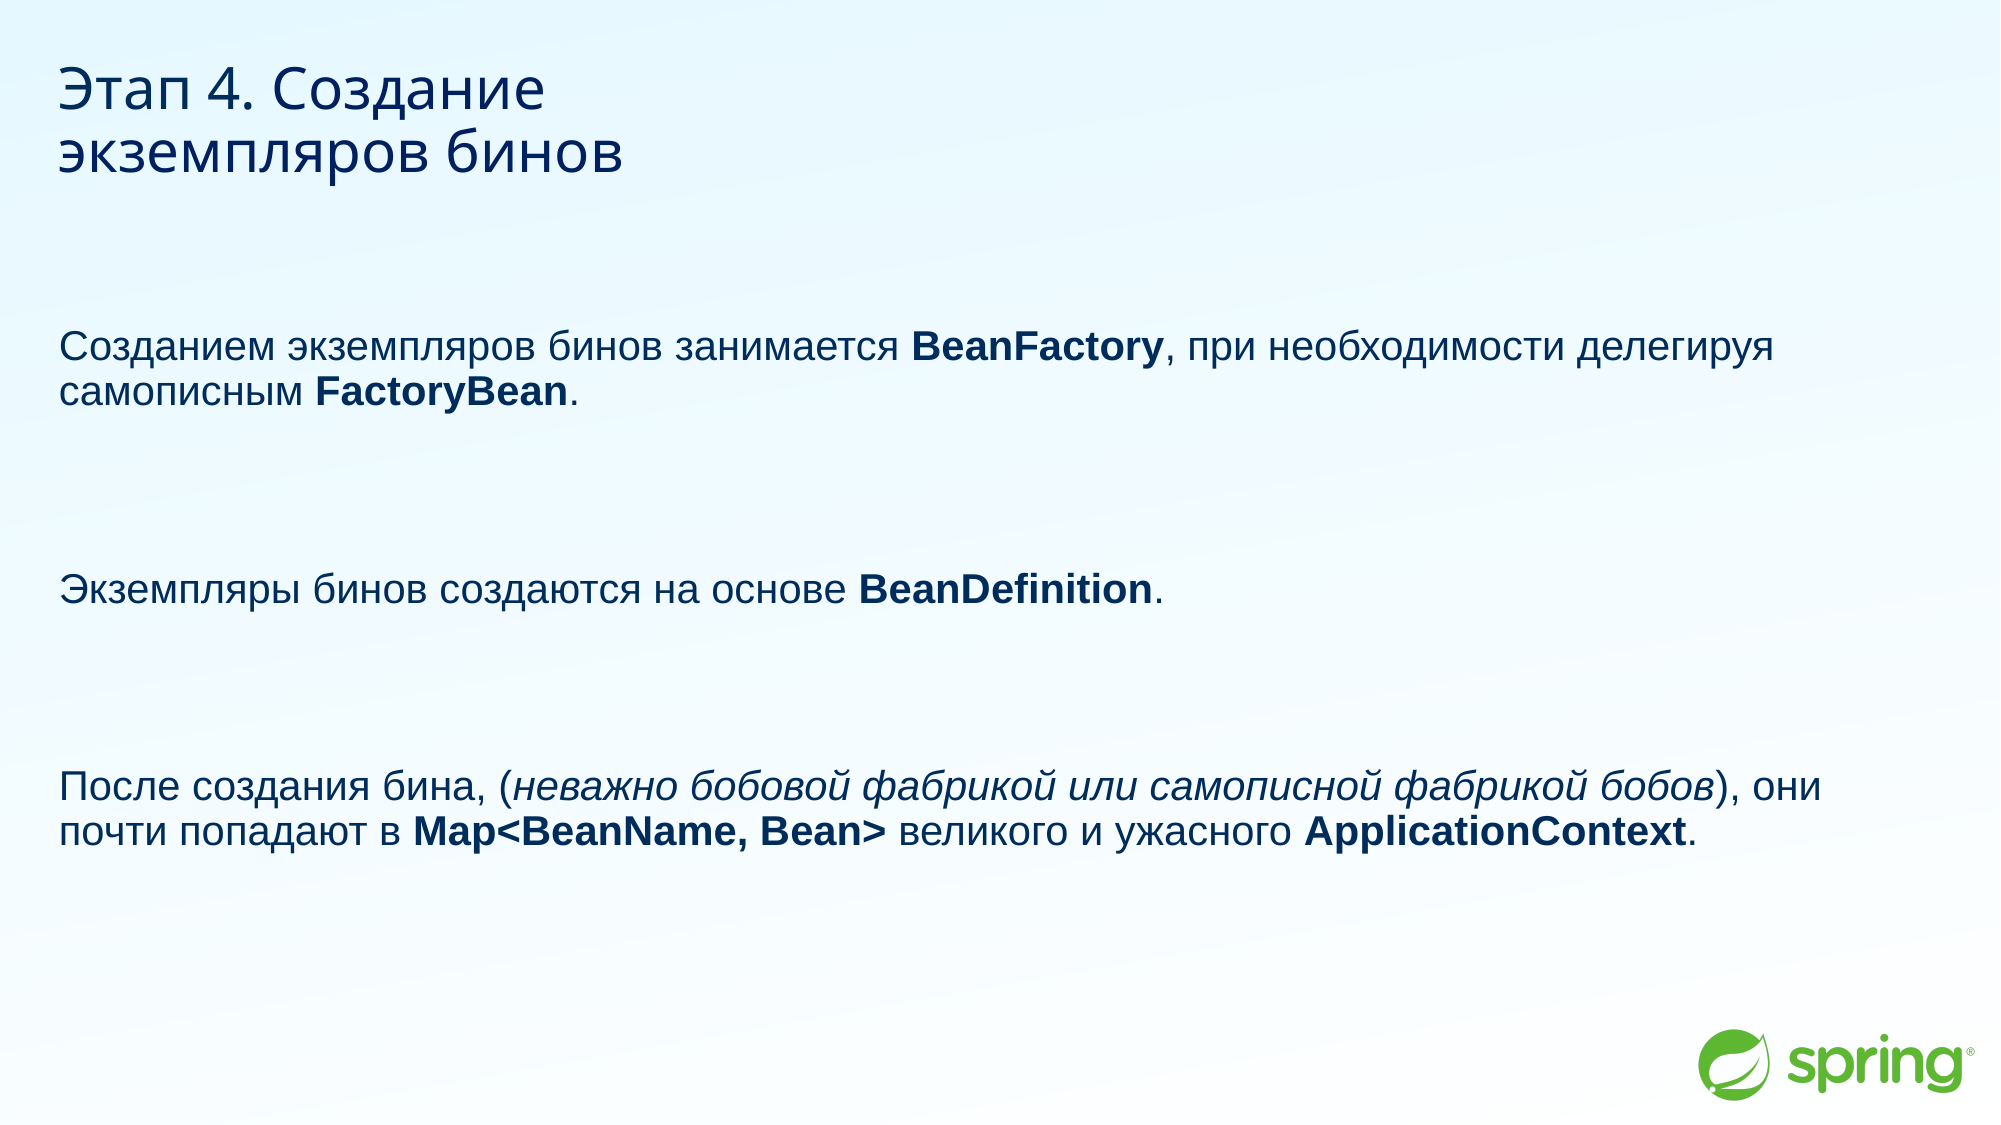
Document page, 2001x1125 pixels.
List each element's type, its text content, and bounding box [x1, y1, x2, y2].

picture [1657, 944, 2000, 1125]
list Созданием экземпляров бинов занимается BeanFactory, при необходимости делегируя самописным FactoryBean. Экземпляры бинов создаются на основе BeanDefinition. После создания бина, (неважно бобовой фабрикой или самописной фабрикой бобов), они почти попадают в Map<BeanName, Bean> великого и ужасного ApplicationContext. [59, 324, 1942, 1065]
title Этап 4. Создание экземпляров бинов [58, 59, 704, 266]
